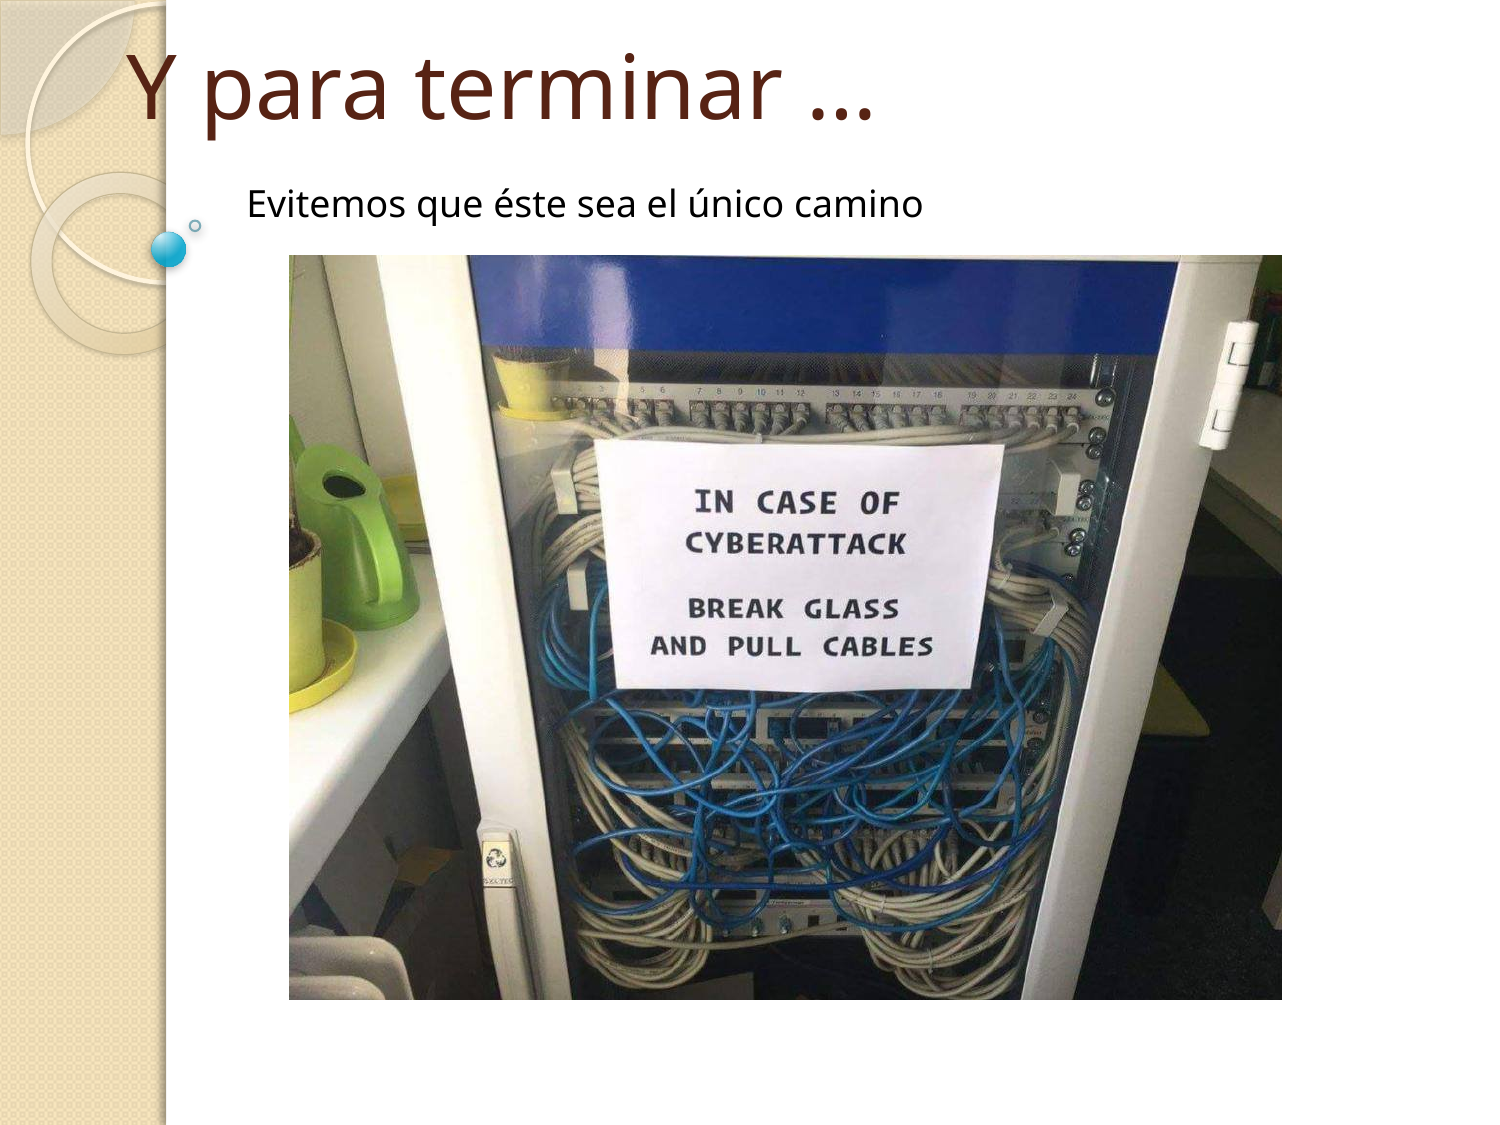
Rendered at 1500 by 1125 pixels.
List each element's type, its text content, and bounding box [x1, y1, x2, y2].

picture [288, 255, 1282, 1000]
text_box Evitemos que éste sea el único camino [231, 172, 940, 233]
title Y para terminar … [112, 7, 1483, 145]
